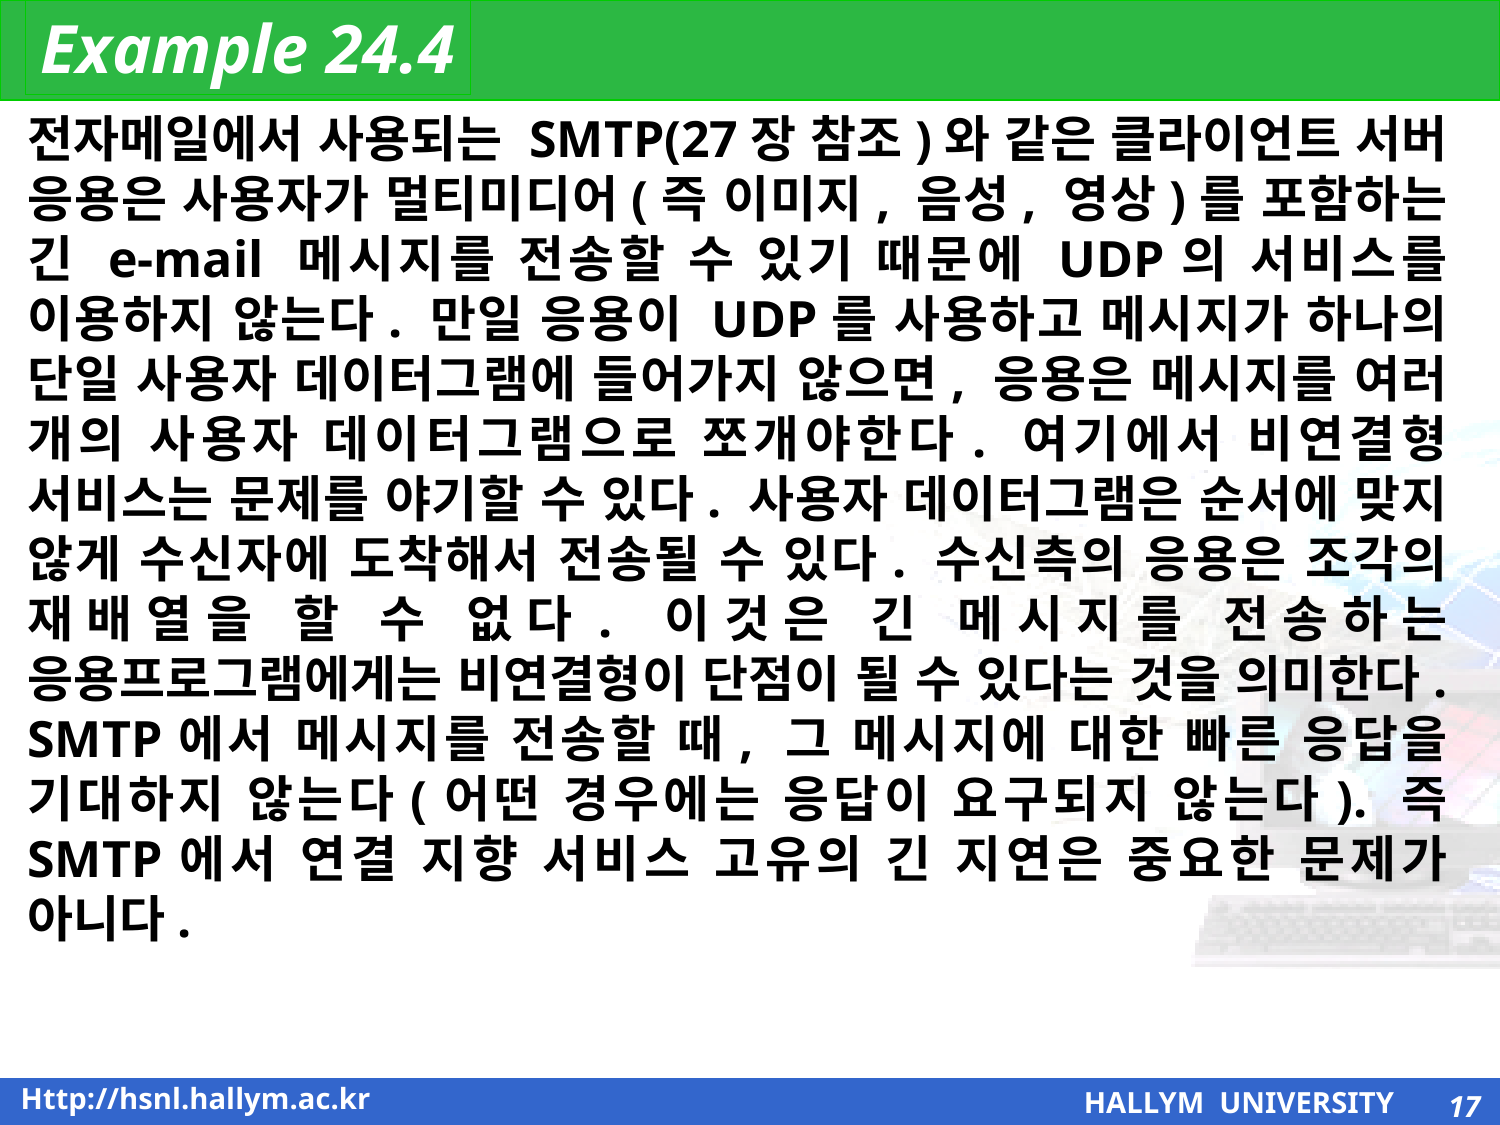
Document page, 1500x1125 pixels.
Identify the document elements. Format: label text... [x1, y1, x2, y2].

slide_number 17 [1182, 1080, 1496, 1125]
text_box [0, 0, 1500, 101]
text_box 전자메일에서 사용되는 SMTP(27장 참조)와 같은 클라이언트 서버 응용은 사용자가 멀티미디어(즉 이미지, 음성, 영상)를 포함하는 긴 e-mail 메시지를 전송할 수 있기 때문에 UDP의 서비스를 이용하지 않는다. 만일 응용이 UDP를 사용하고 메시지가 하나의 단일 사용자 데이터그램에 들어가지 않으면, 응용은 메시지를 여러 개의 사용자 데이터그램으로 쪼개야한다. 여기에서 비연결형 서비스는 문제를 야기할 수 있다. 사용자 데이터그램은 순서에 맞지 않게 수신자에 도착해서 전송될 수 있다. 수신측의 응용은 조각의 재배열을 할 수 없다. 이것은 긴 메시지를 전송하는 응용프로그램에게는 비연결형이 단점이 될 수 있다는 것을 의미한다. SMTP에서 메시지를 전송할 때, 그 메시지에 대한 빠른 응답을 기대하지 않는다(어떤 경우에는 응답이 요구되지 않는다). 즉 SMTP에서 연결 지향 서비스 고유의 긴 지연은 중요한 문제가 아니다. [12, 109, 1463, 955]
